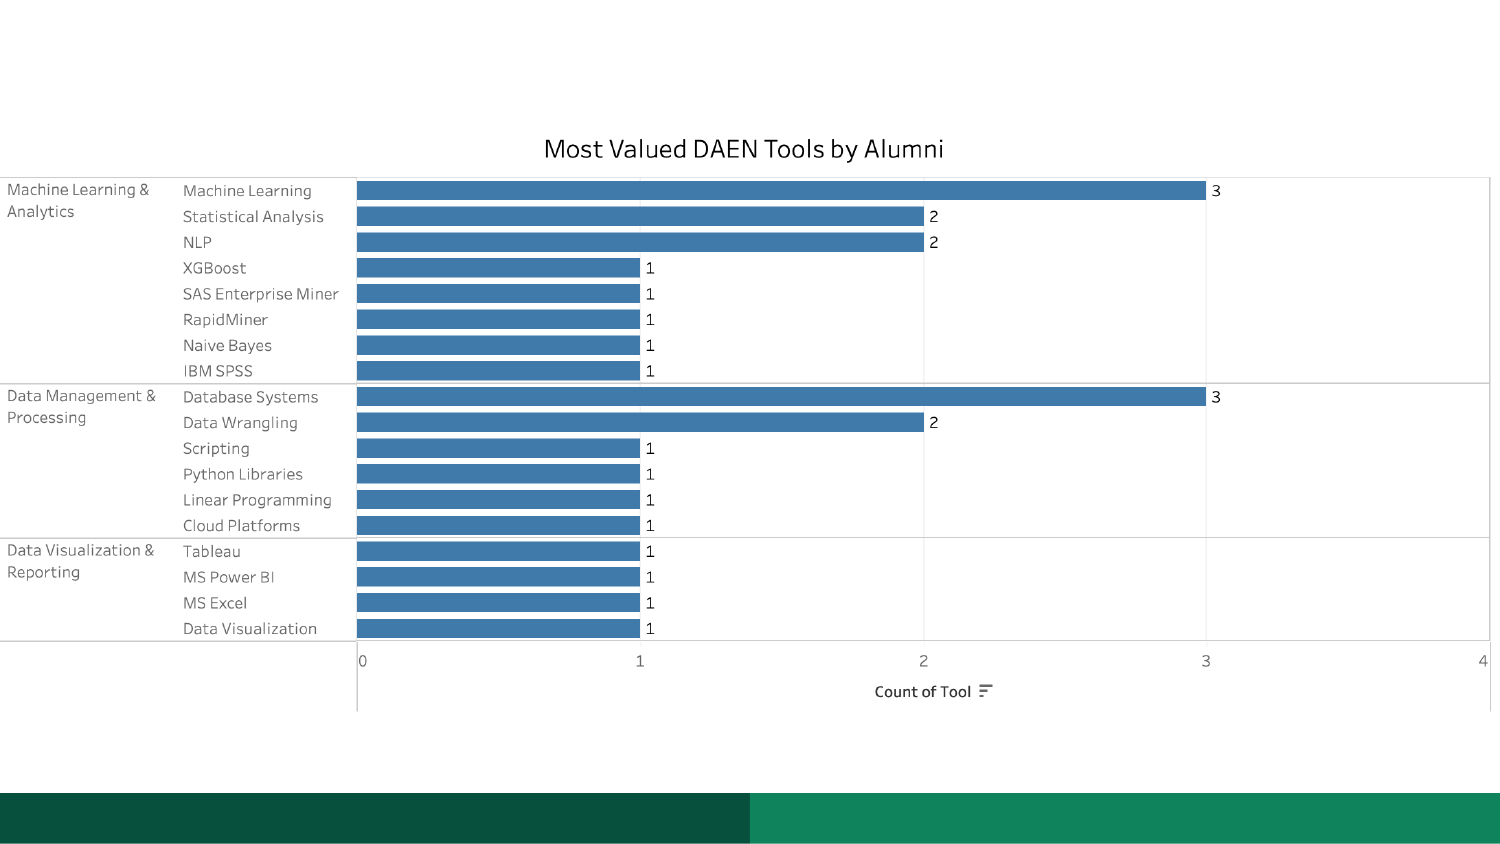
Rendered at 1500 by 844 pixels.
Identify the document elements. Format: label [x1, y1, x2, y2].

picture [0, 120, 1500, 724]
